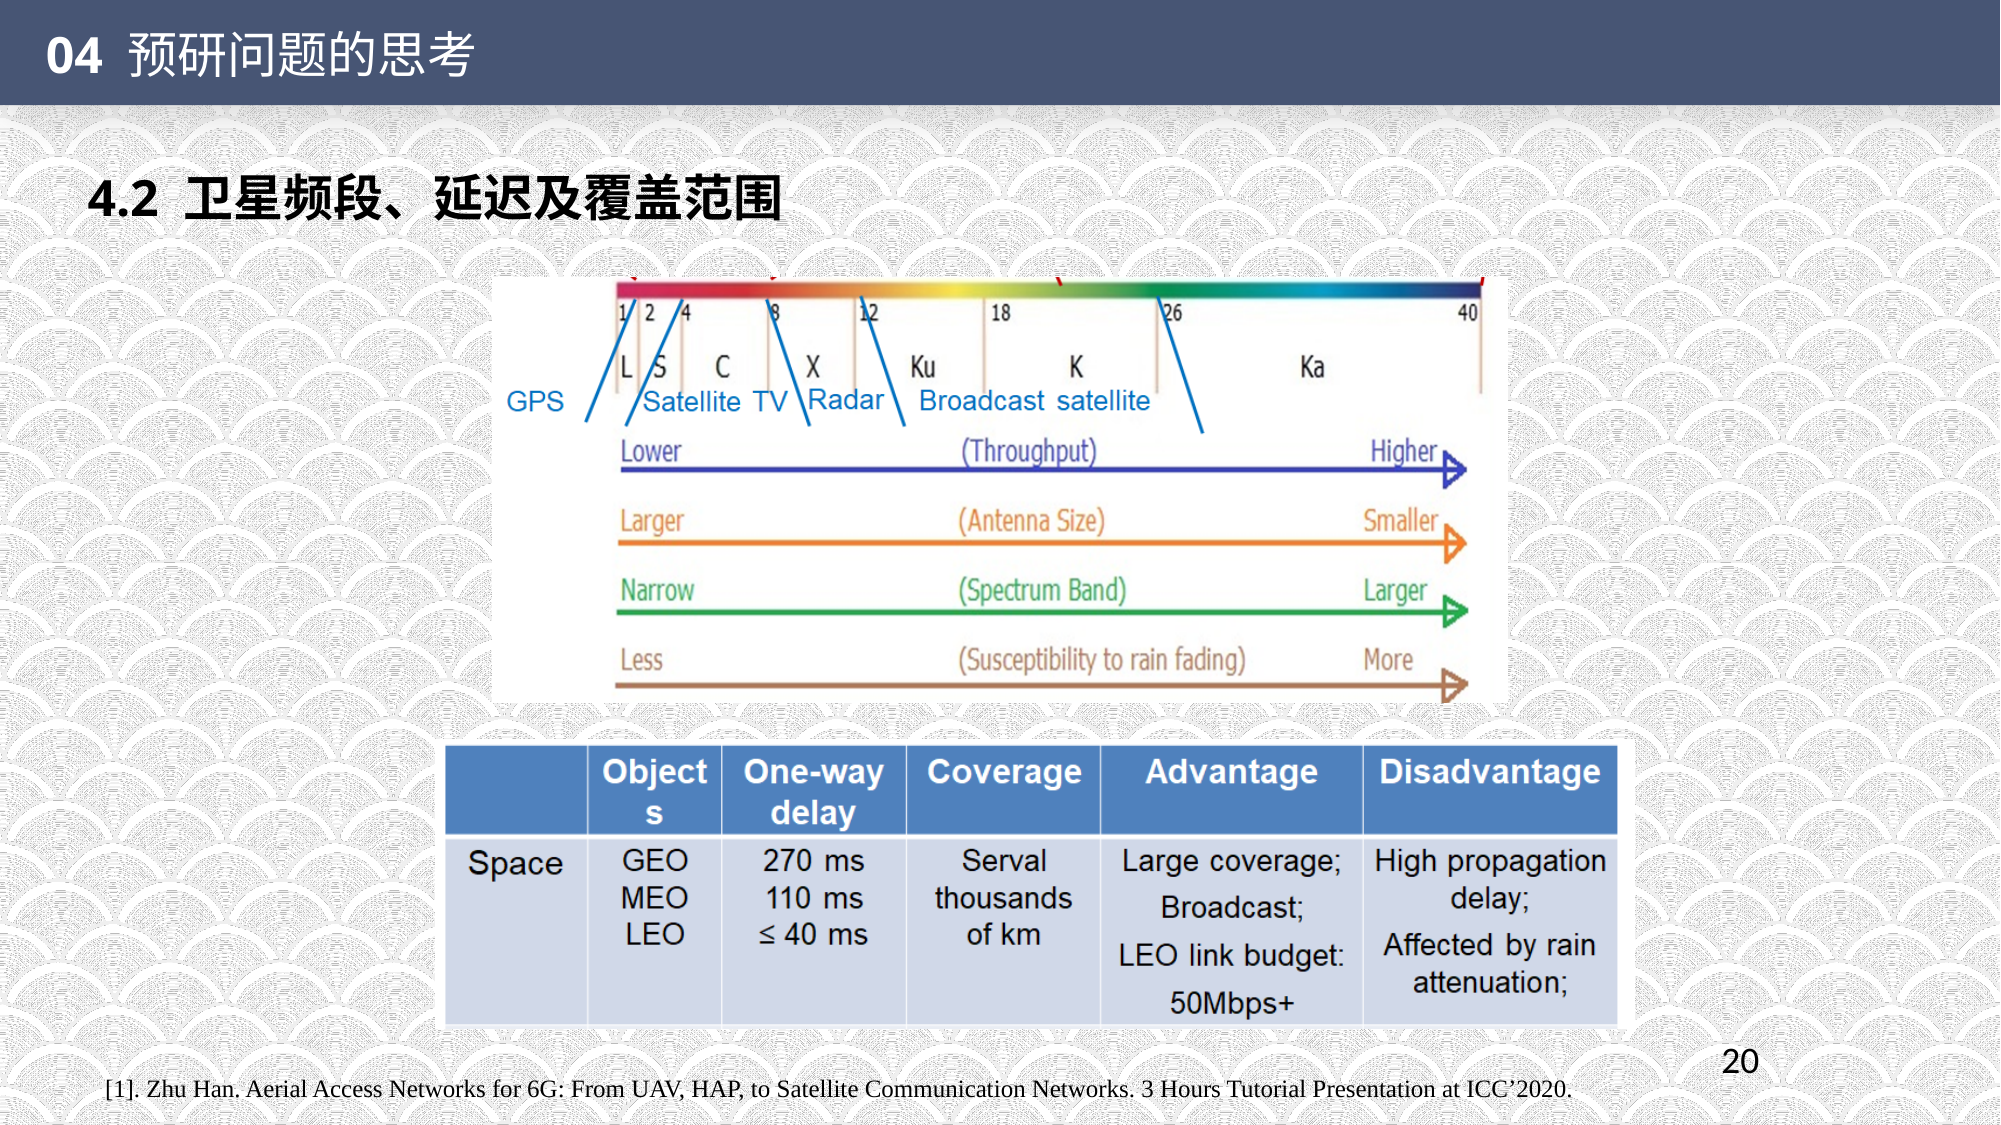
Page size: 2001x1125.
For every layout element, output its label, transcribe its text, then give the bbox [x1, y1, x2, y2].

text_box [1]. Zhu Han. Aerial Access Networks for 6G: From UAV, HAP, to Satellite Communication Networks. 3 Hours Tutorial Presentation at ICC’2020. [90, 1065, 1649, 1111]
text_box 20 [1706, 1028, 1775, 1089]
text_box 04 预研问题的思考 [31, 16, 782, 91]
picture [0, 121, 2000, 1125]
text_box [0, 0, 2000, 106]
text_box 4.2 卫星频段、延迟及覆盖范围 [72, 144, 799, 234]
